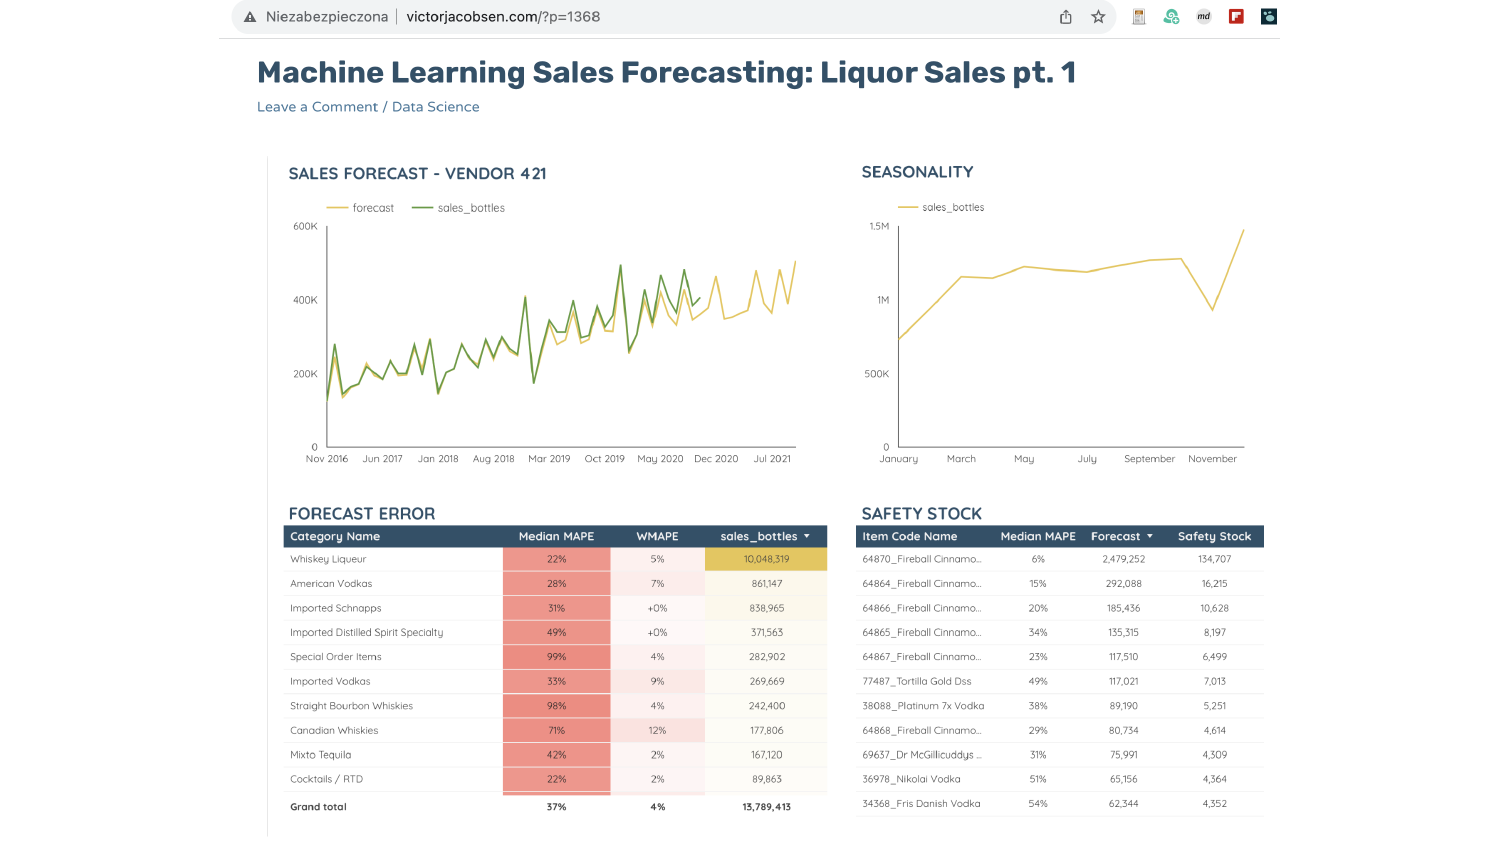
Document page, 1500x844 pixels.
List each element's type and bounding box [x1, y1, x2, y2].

picture [219, 0, 1281, 844]
